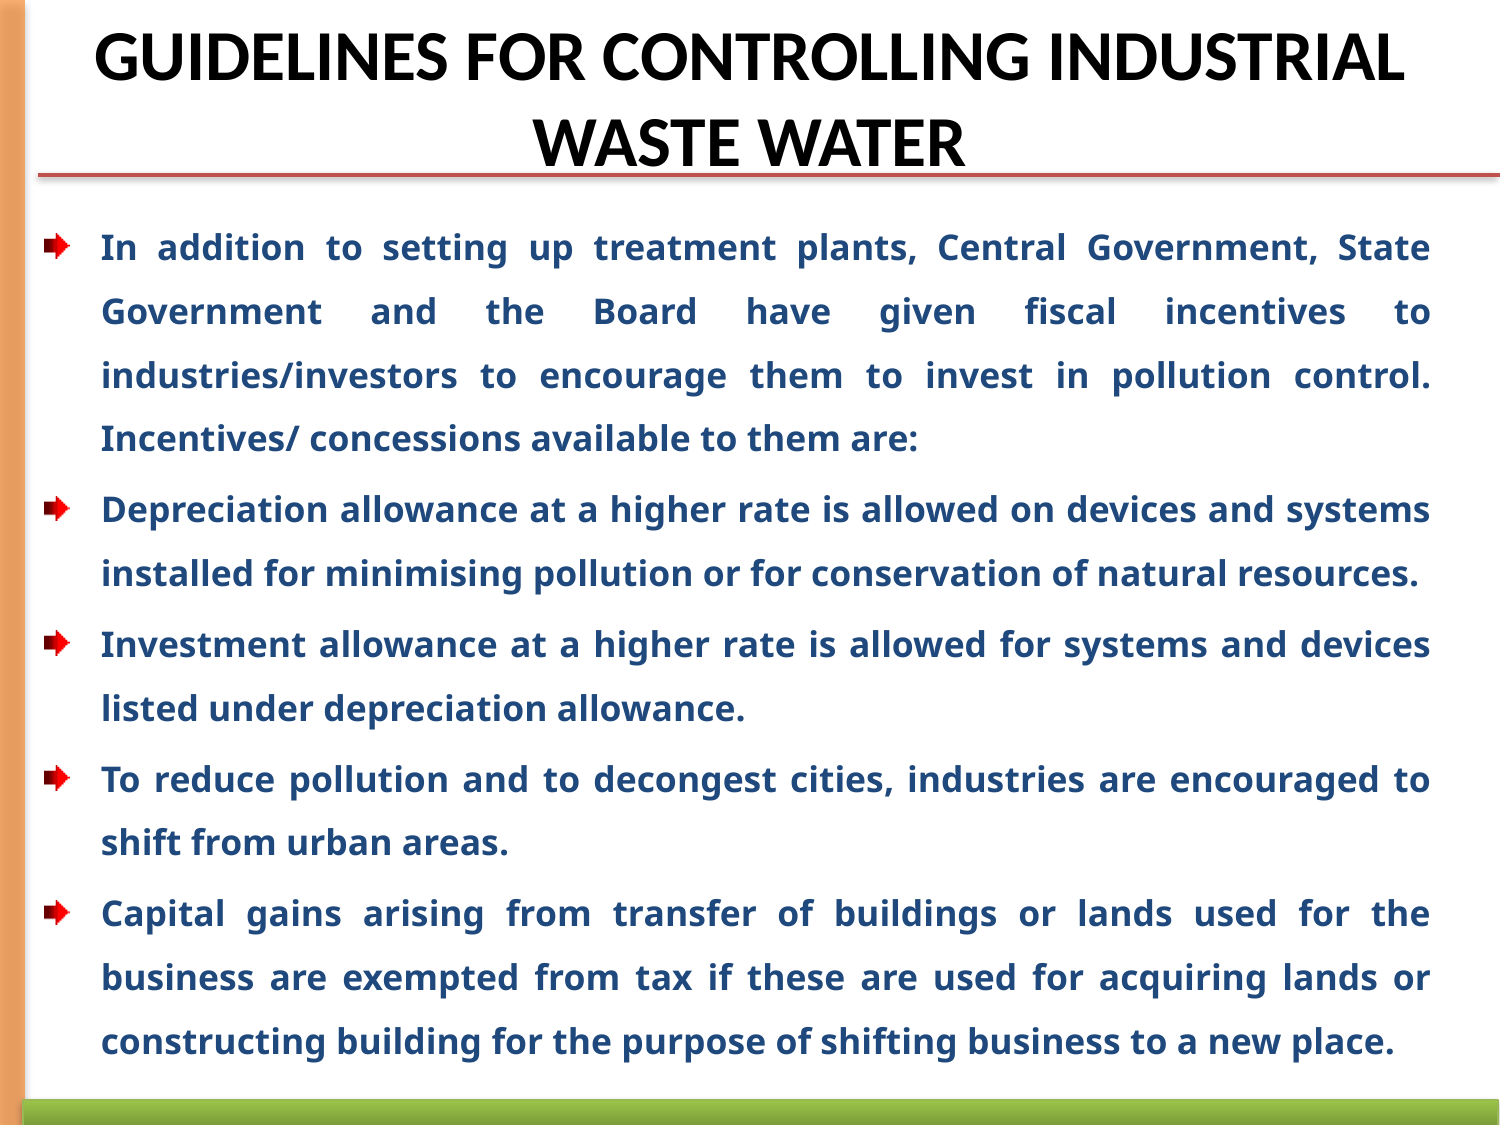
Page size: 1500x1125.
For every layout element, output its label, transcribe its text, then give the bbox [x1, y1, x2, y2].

picture [44, 233, 70, 259]
title GUIDELINES FOR CONTROLLING INDUSTRIAL WASTE WATER [75, 1, 1425, 189]
picture [44, 765, 70, 791]
picture [44, 630, 70, 656]
list In addition to setting up treatment plants, Central Government, State Government and the Board have given fiscal incentives to industries/investors to encourage them to invest in pollution control. Incentives/ concessions available to them are: Depreciation allowance at a higher rate is allowed on devices and systems installed for minimising pollution or for conservation of natural resources. Investment allowance at a higher rate is allowed for systems and devices listed under depreciation allowance. To reduce pollution and to decongest cities, industries are encouraged to shift from urban areas. Capital gains arising from transfer of buildings or lands used for the business are exempted from tax if these are used for acquiring lands or constructing building for the purpose of shifting business to a new place. [29, 196, 1447, 976]
picture [44, 900, 70, 925]
picture [44, 496, 70, 521]
